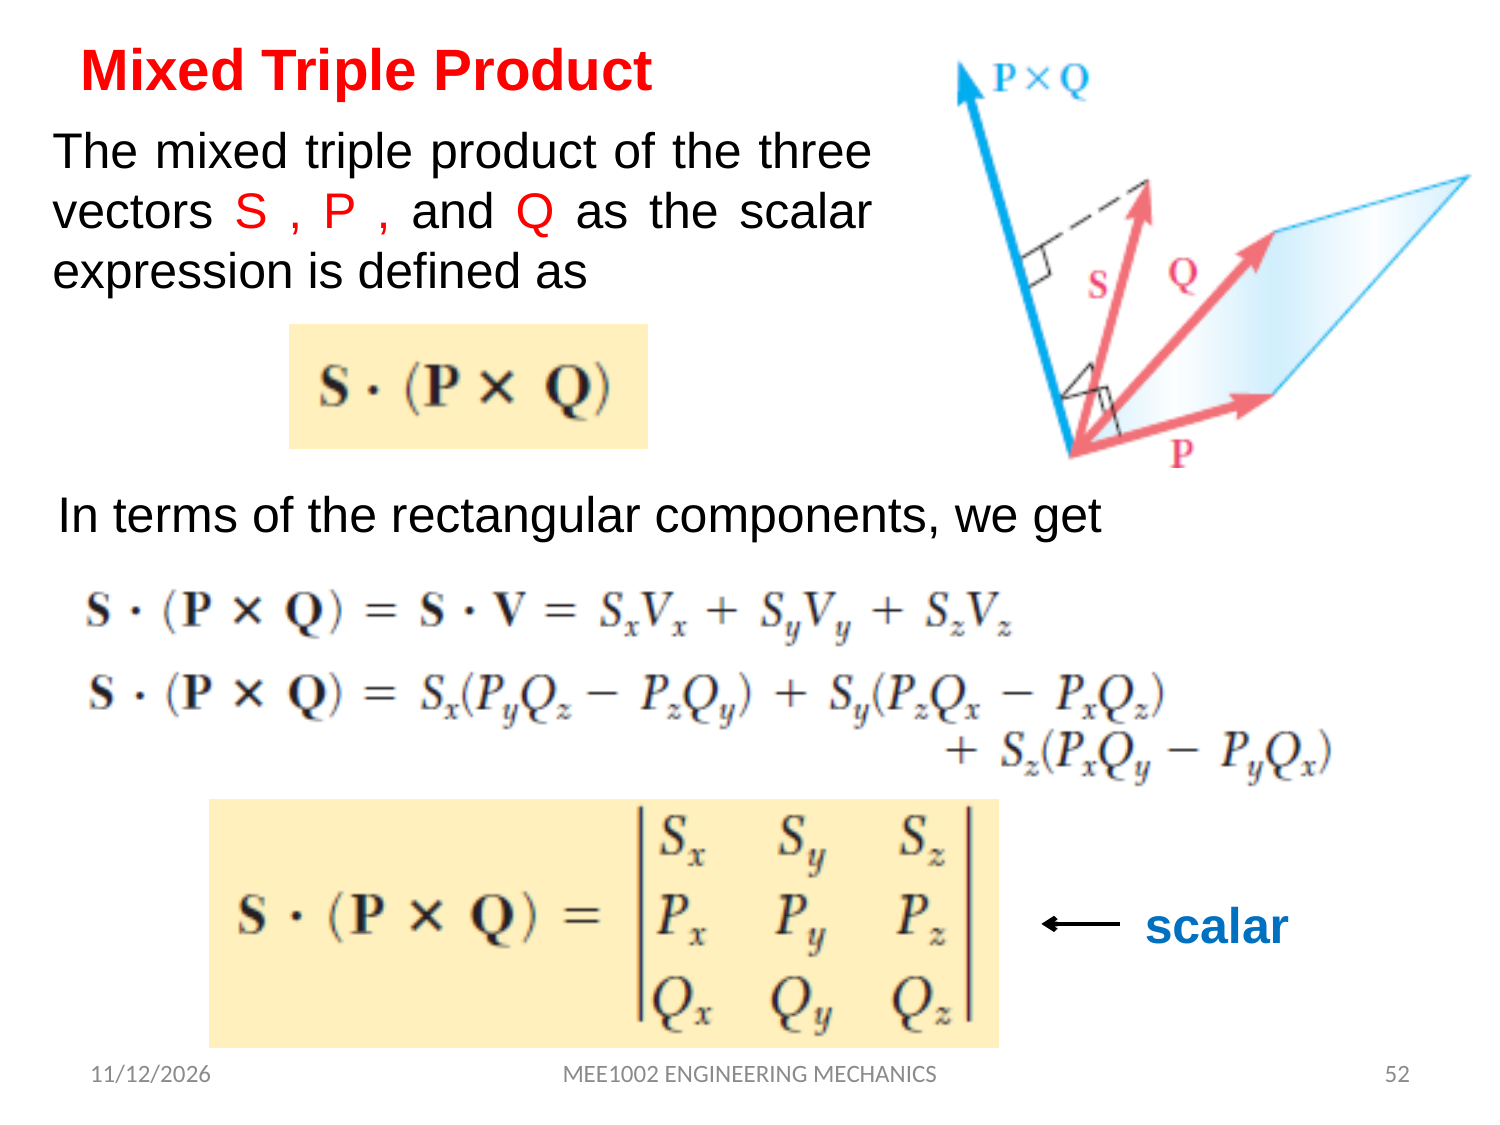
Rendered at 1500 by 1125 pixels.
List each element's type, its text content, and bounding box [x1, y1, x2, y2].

text_box scalar [1130, 886, 1305, 961]
slide_number 16-Jun-22 [75, 1042, 425, 1103]
text_box Mixed Triple Product [65, 24, 686, 110]
text_box The mixed triple product of the three vectors S , P , and Q as the scalar expression is defined as [37, 110, 888, 306]
footer MEE1002 ENGINEERING MECHANICS [512, 1056, 988, 1103]
text_box In terms of the rectangular components, we get [42, 474, 1118, 550]
slide_number 52 [1074, 1042, 1425, 1103]
picture [923, 24, 1483, 469]
picture [289, 324, 648, 450]
picture [63, 568, 1346, 1049]
